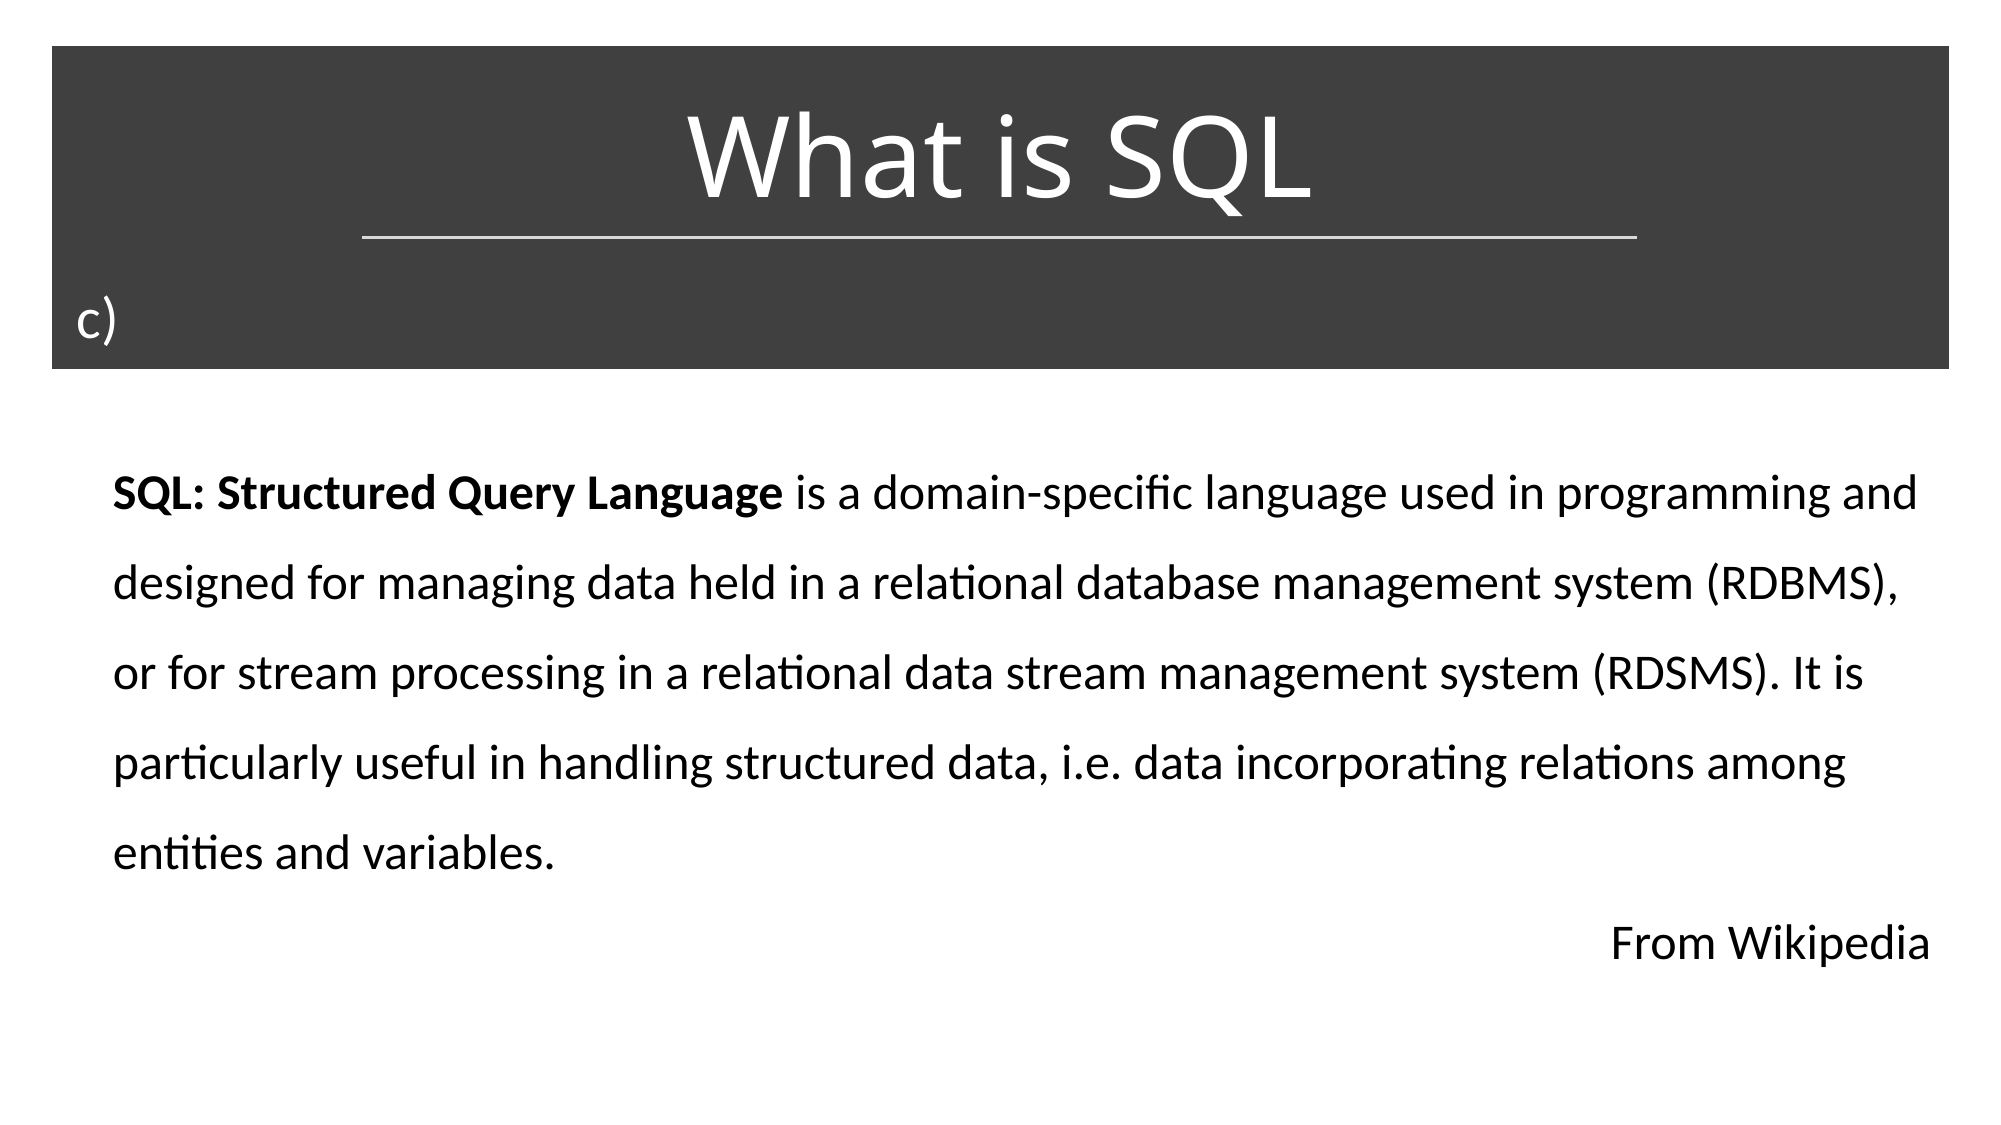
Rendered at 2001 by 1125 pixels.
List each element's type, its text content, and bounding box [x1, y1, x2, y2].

text_box [61, 55, 1939, 360]
text_box SQL: Structured Query Language is a domain-specific language used in programming and designed for managing data held in a relational database management system (RDBMS), or for stream processing in a relational data stream management system (RDSMS). It is particularly useful in handling structured data, i.e. data incorporating relations among entities and variables. From Wikipedia [98, 422, 1946, 978]
title What is SQL [86, 76, 1914, 230]
text_box c) [61, 273, 135, 358]
